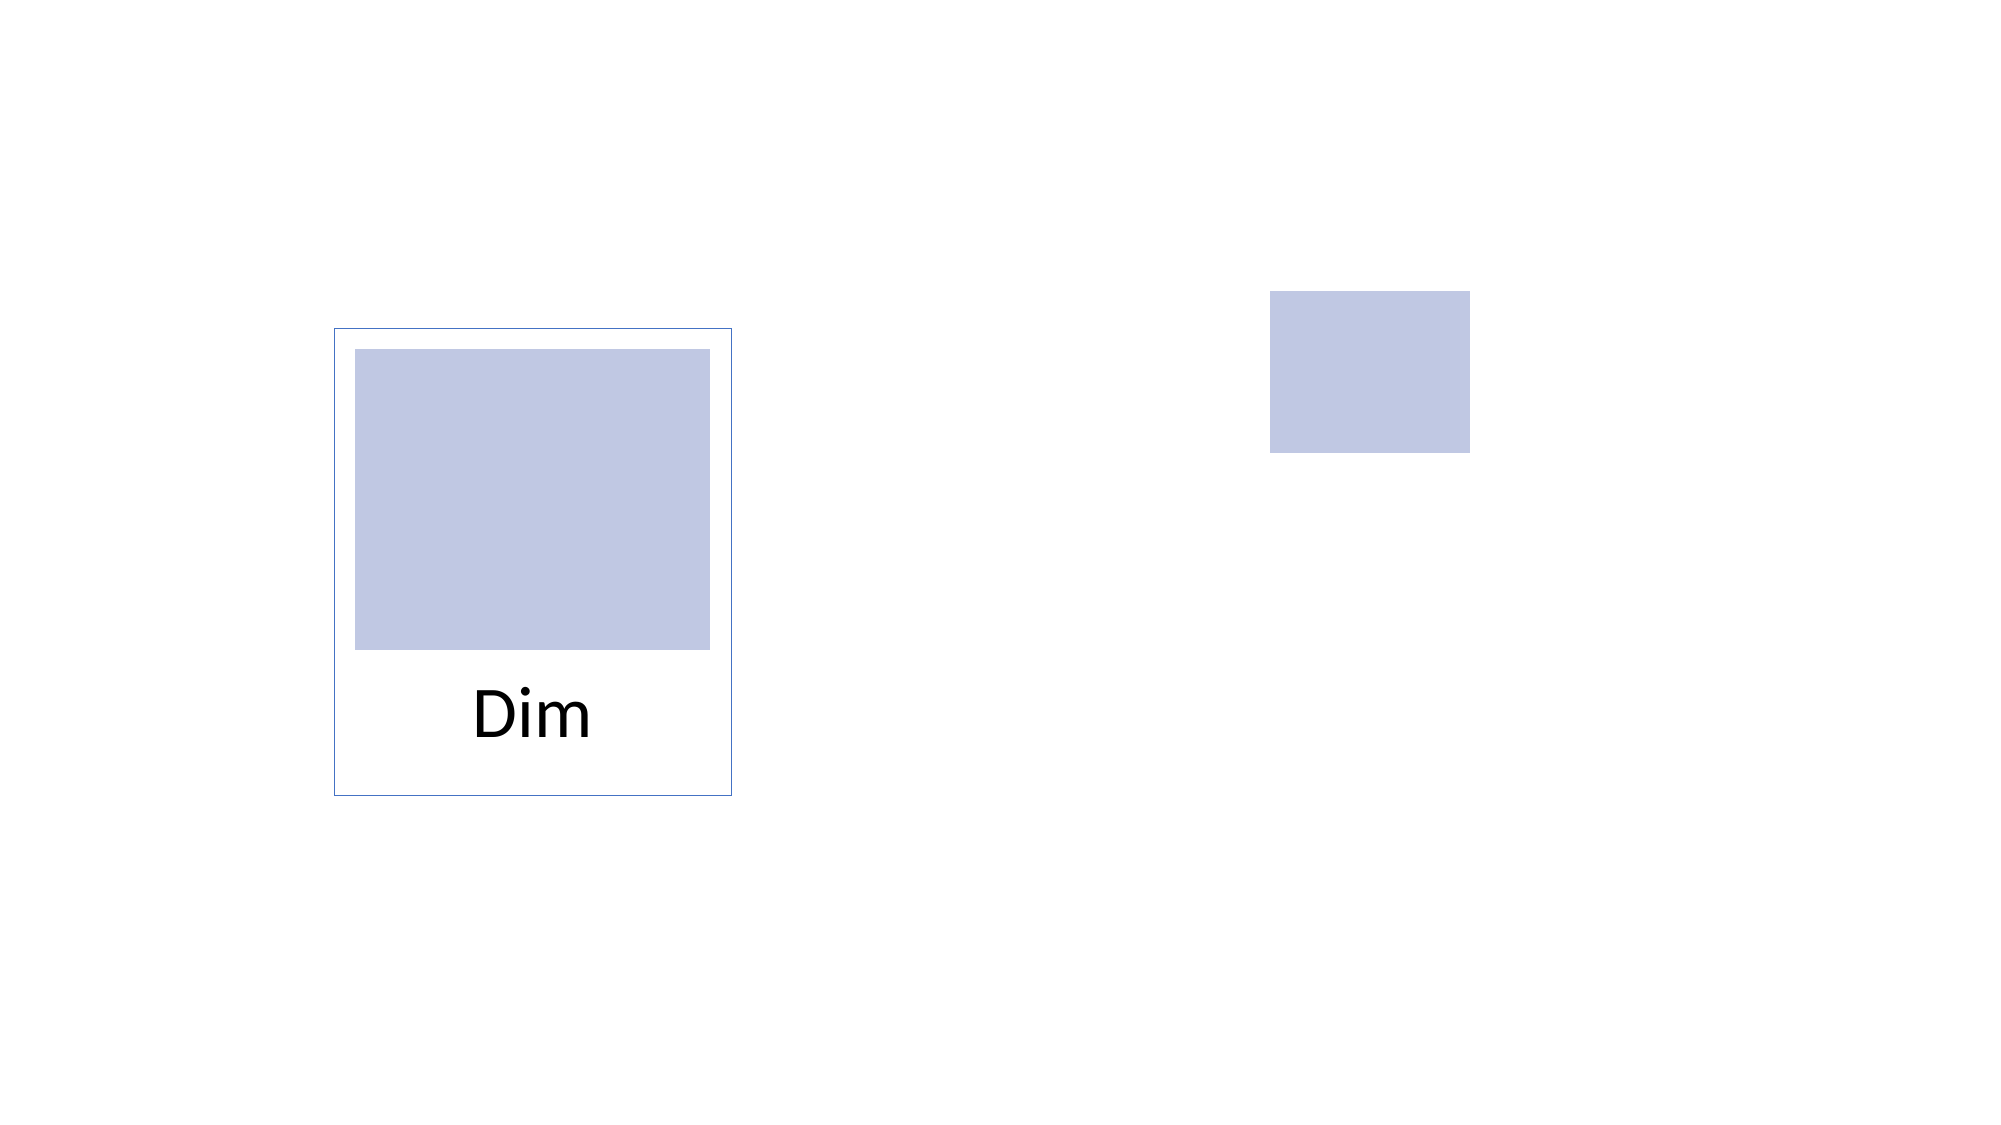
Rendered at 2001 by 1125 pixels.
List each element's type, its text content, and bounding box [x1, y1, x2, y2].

text_box [1268, 289, 1472, 455]
text_box [334, 328, 732, 796]
text_box [353, 347, 713, 652]
text_box Dim [354, 651, 712, 778]
